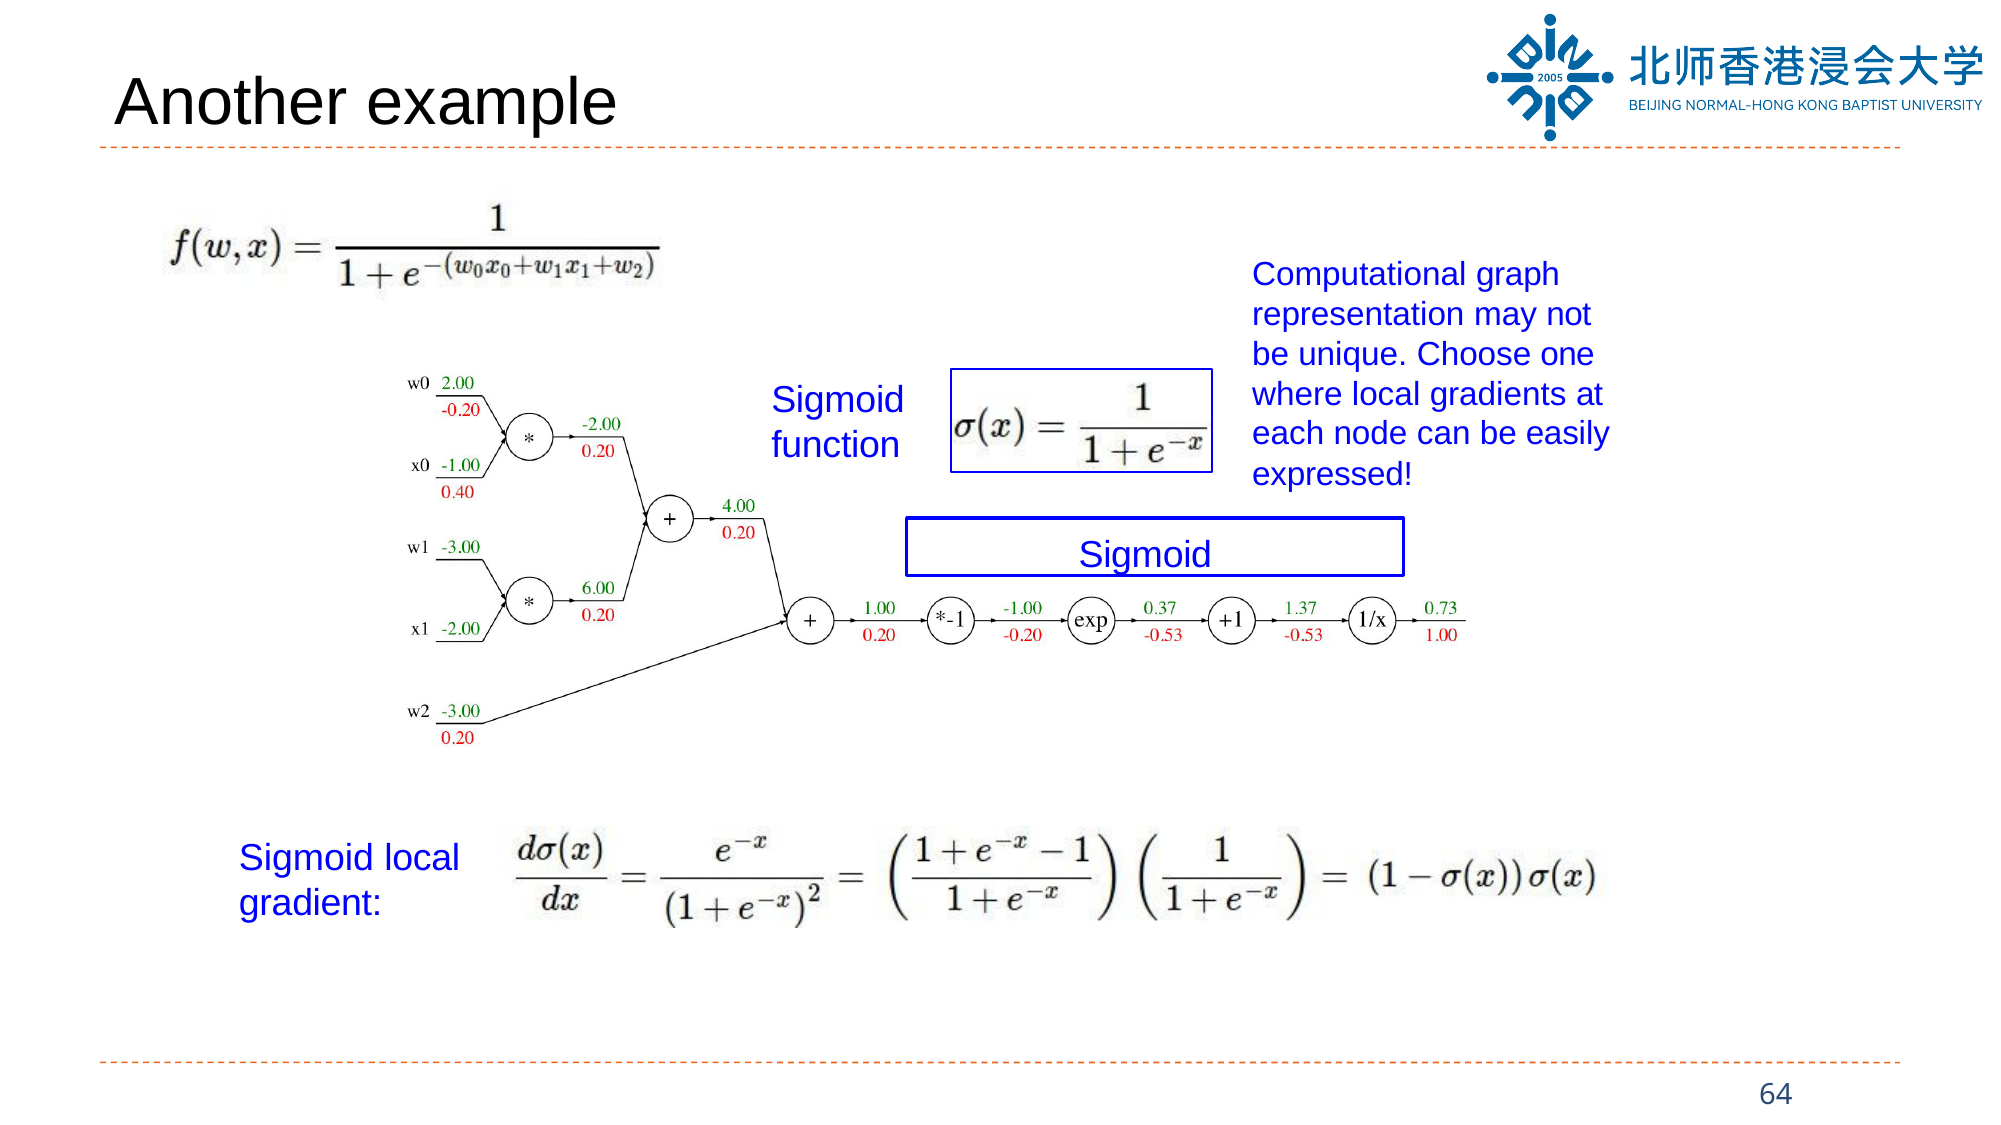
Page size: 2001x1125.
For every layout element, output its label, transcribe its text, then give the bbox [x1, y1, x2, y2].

picture [499, 826, 1608, 929]
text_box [950, 368, 1214, 474]
picture [162, 187, 663, 301]
text_box Computational graph representation may not be unique. Choose one where local gradients at each node can be easily expressed! [1249, 249, 1614, 492]
picture [1469, 0, 2000, 156]
title Another example [99, 24, 1900, 146]
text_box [407, 372, 1467, 748]
text_box Sigmoid local gradient: [236, 832, 464, 923]
